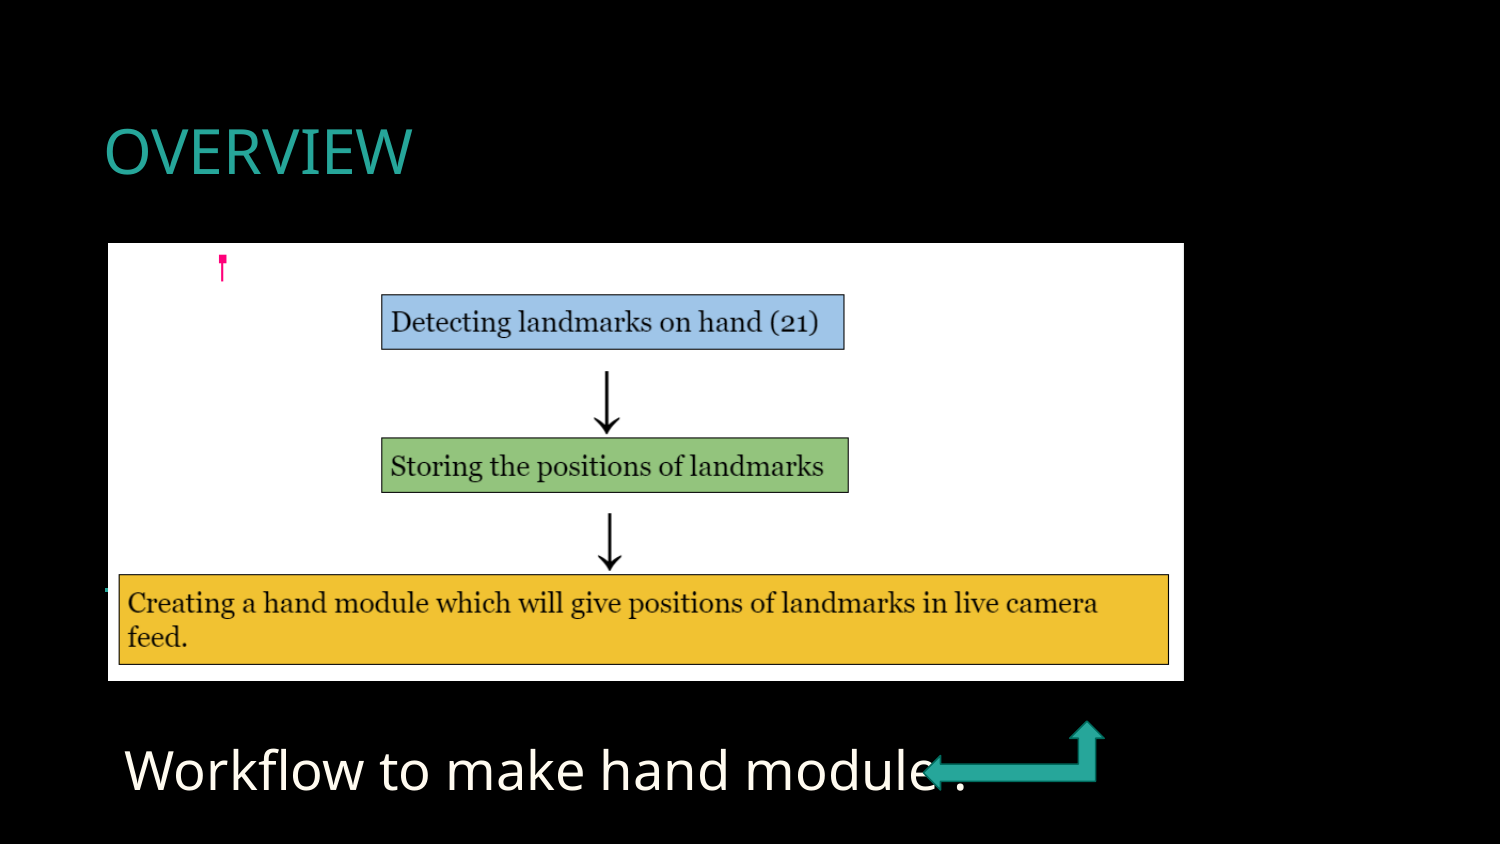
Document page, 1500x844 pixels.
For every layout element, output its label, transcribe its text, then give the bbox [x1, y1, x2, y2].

text_box OVERVIEW [88, 96, 483, 202]
text_box [923, 721, 1105, 790]
picture [108, 243, 1185, 681]
text_box Workflow to make hand module . [109, 721, 1229, 816]
